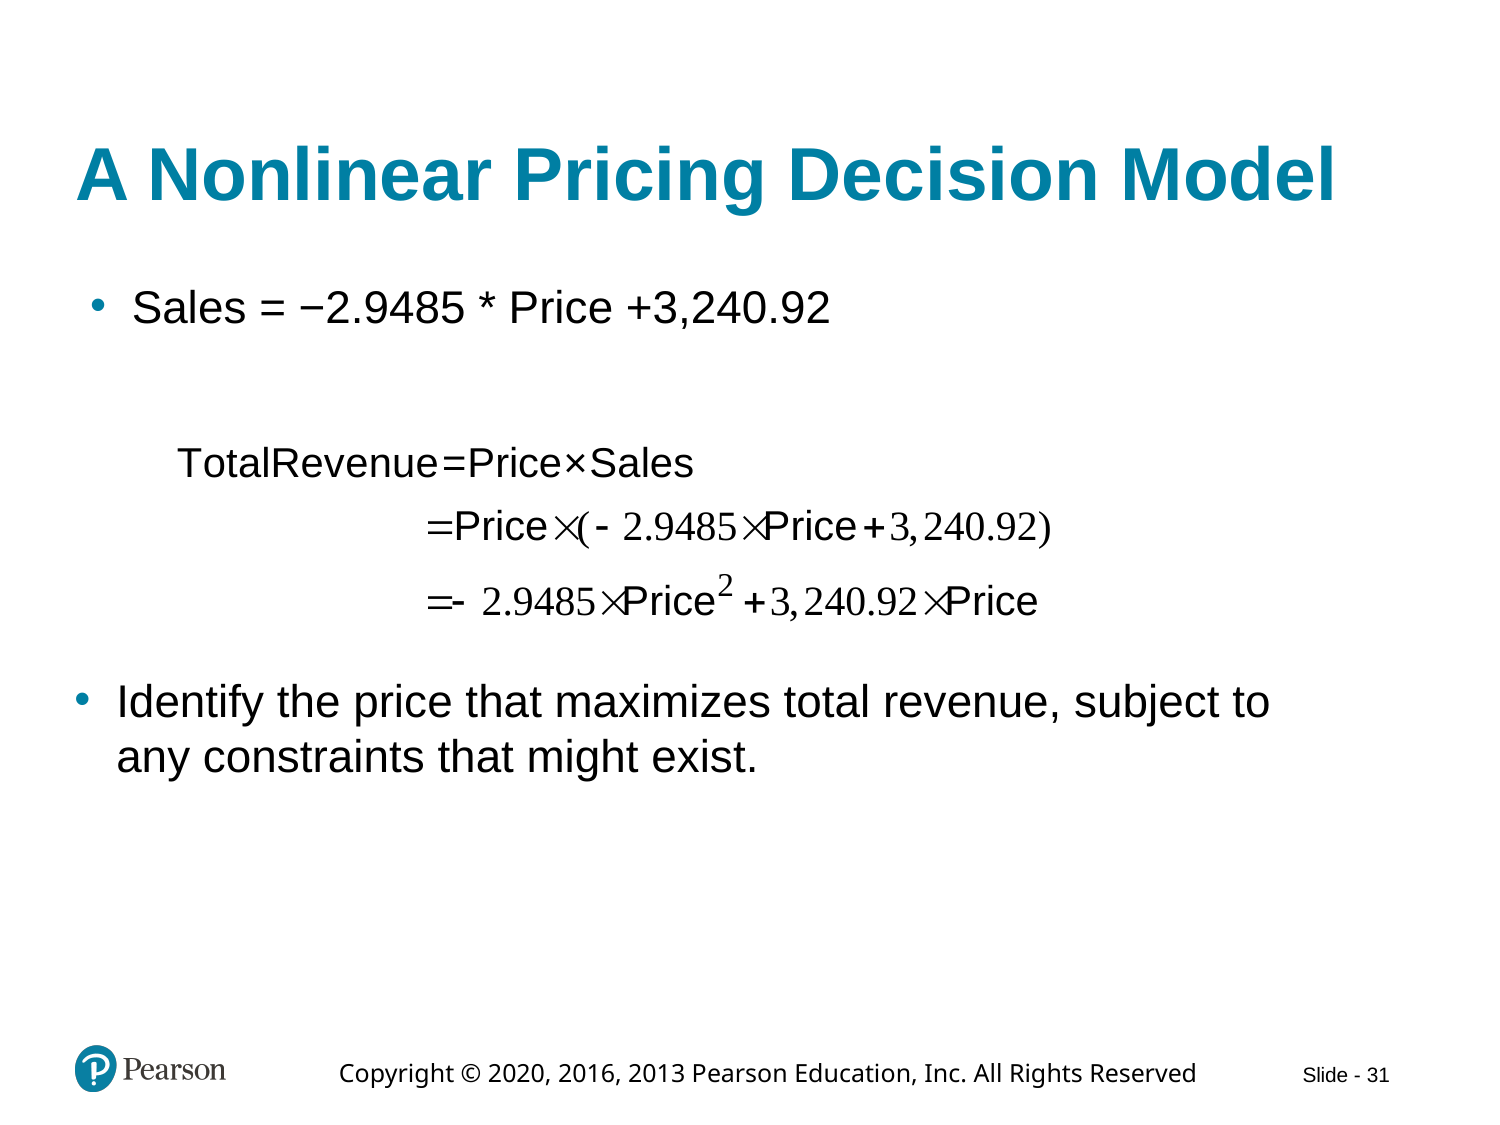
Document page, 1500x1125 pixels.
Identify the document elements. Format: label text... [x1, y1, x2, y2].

list Sales = −2.9485 * Price +3,240.92 [75, 262, 1228, 374]
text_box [173, 442, 1056, 631]
picture [83, 1054, 109, 1079]
picture [75, 1078, 86, 1092]
picture [75, 1045, 90, 1061]
list Identify the price that maximizes total revenue, subject to any constraints that might exist. [74, 671, 1288, 830]
picture [101, 1045, 226, 1092]
title A Nonlinear Pricing Decision Model [75, 35, 1425, 216]
